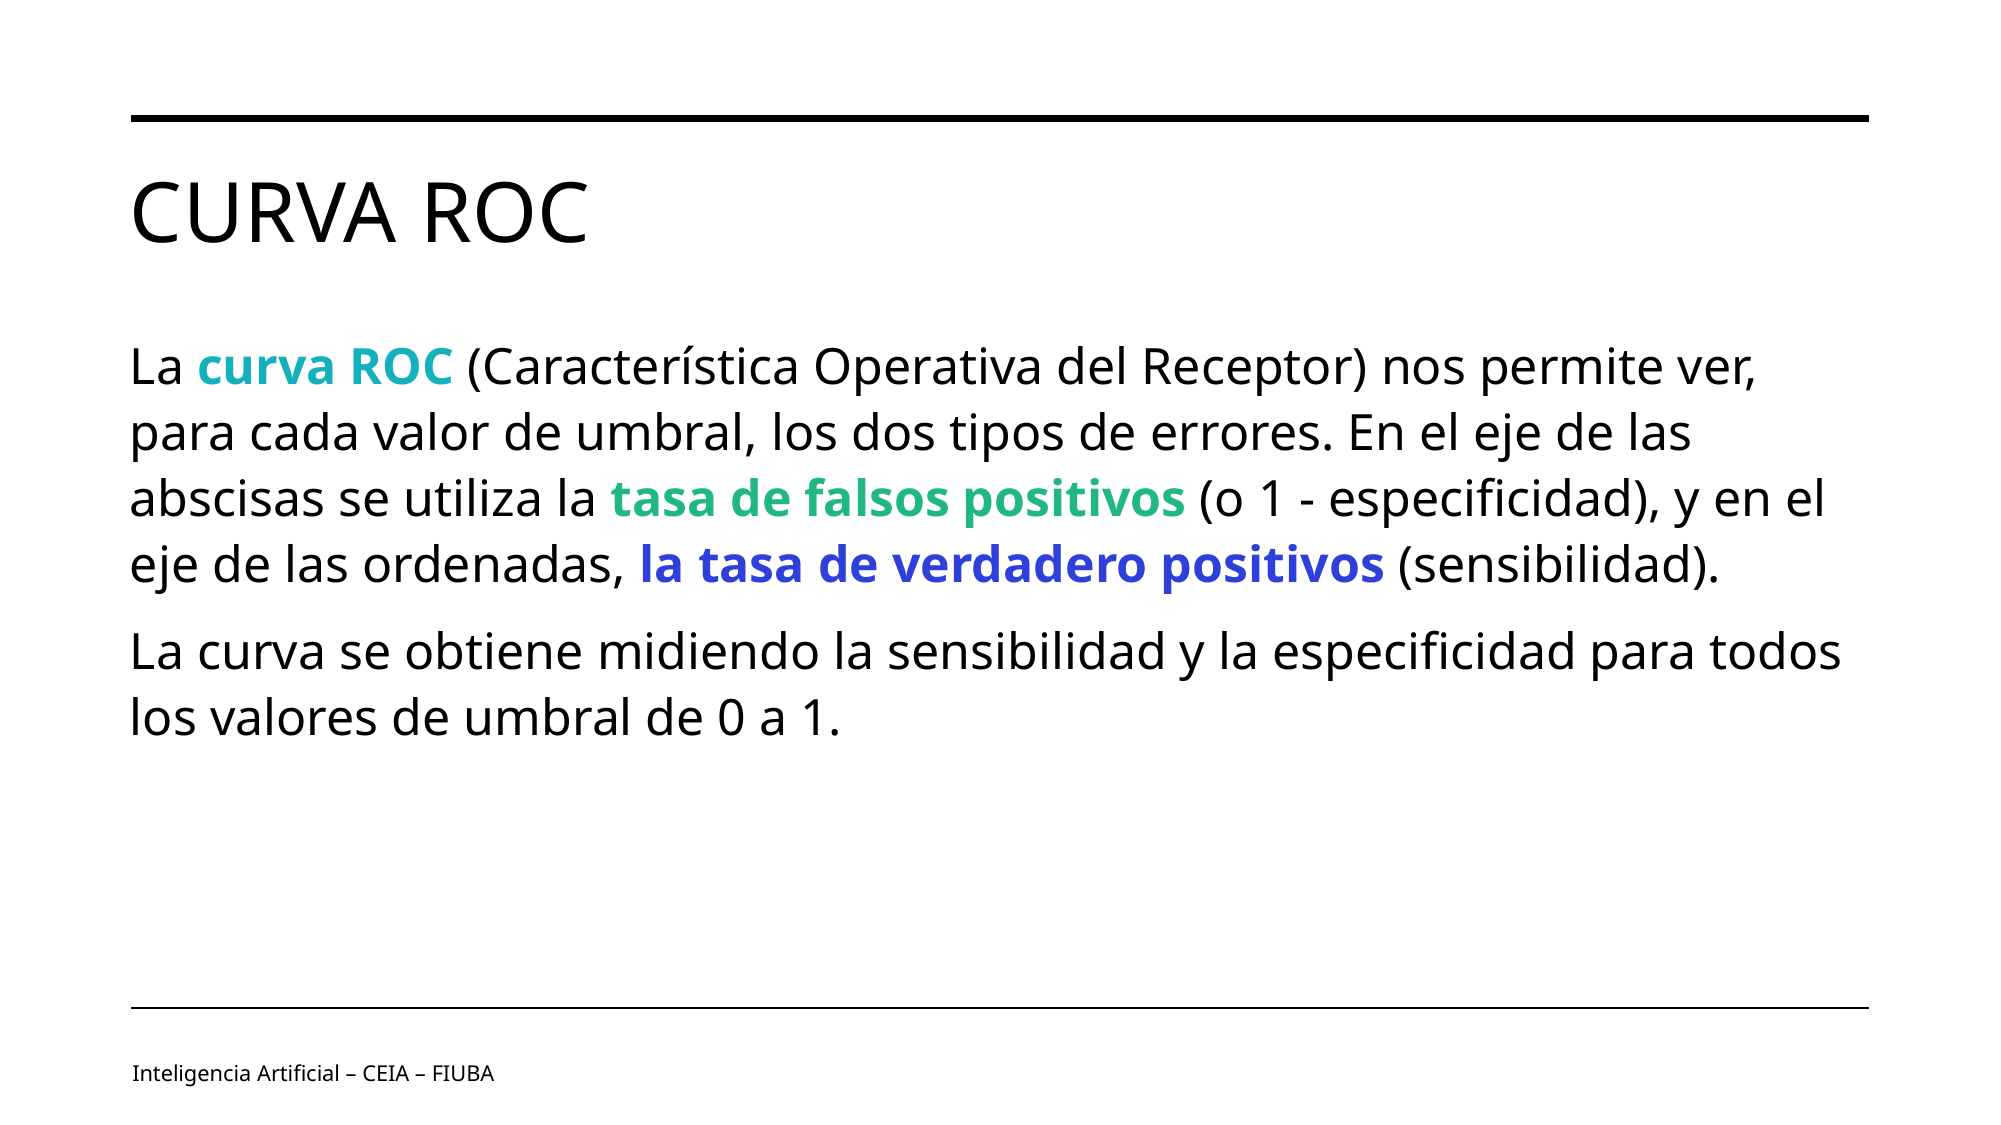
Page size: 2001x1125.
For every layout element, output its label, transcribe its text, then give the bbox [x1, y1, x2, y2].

list La curva ROC (Característica Operativa del Receptor) nos permite ver, para cada valor de umbral, los dos tipos de errores. En el eje de las abscisas se utiliza la tasa de falsos positivos (o 1 - especificidad), y en el eje de las ordenadas, la tasa de verdadero positivos (sensibilidad). La curva se obtiene midiendo la sensibilidad y la especificidad para todos los valores de umbral de 0 a 1. [114, 321, 1869, 973]
title Curva ROC [114, 151, 1869, 290]
footer Inteligencia Artificial – CEIA – FIUBA [117, 1042, 862, 1103]
